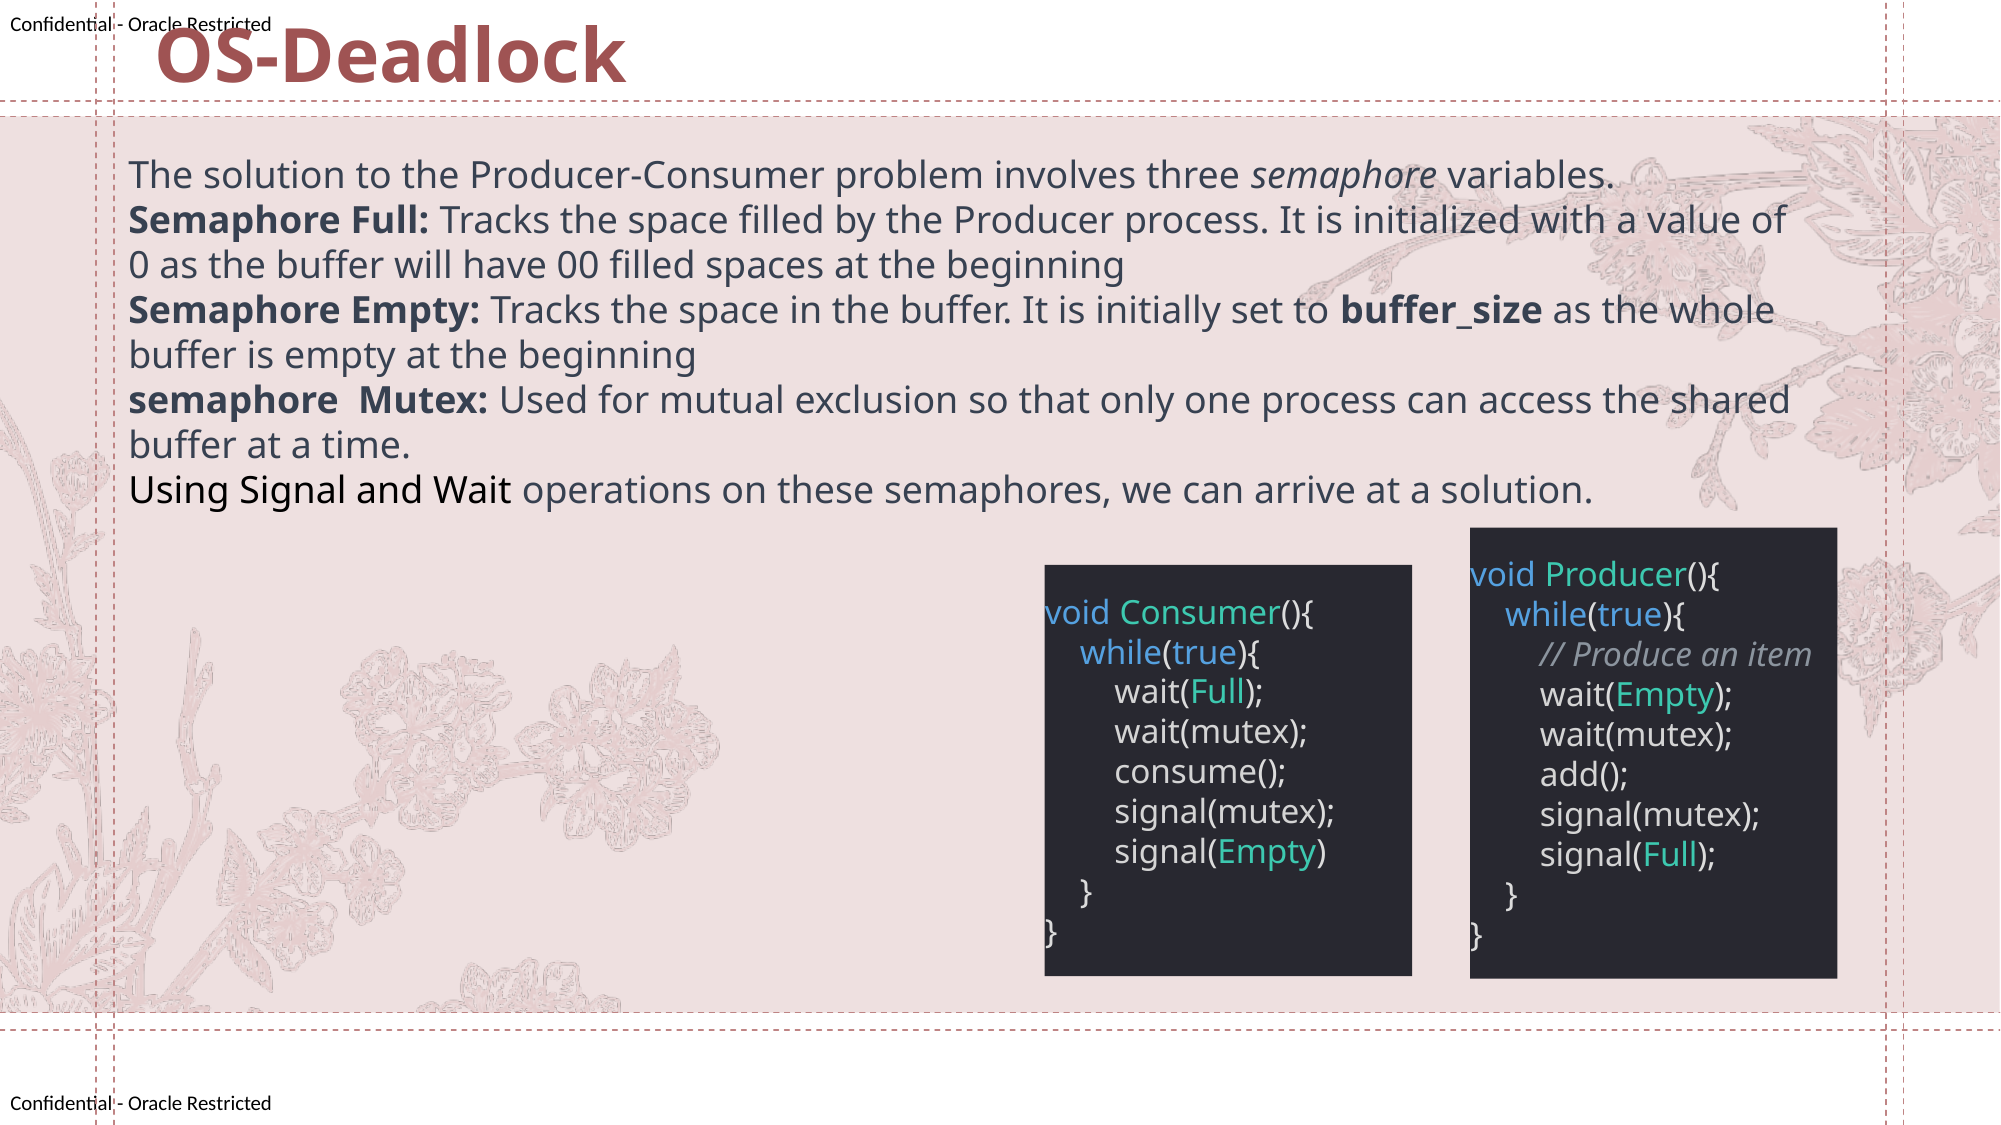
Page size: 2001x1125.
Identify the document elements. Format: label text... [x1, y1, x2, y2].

text_box void Consumer(){ while(true){ wait(Full); wait(mutex); consume(); signal(mutex); signal(Empty) } } [1044, 564, 1413, 977]
text_box OS-Deadlock [139, 0, 1141, 105]
text_box void Producer(){ while(true){ // Produce an item wait(Empty); wait(mutex); add(); signal(mutex); signal(Full); } } [1470, 527, 1838, 979]
picture [0, 297, 778, 1013]
picture [1240, 116, 2000, 873]
text_box The solution to the Producer-Consumer problem involves three semaphore variables. Semaphore Full: Tracks the space filled by the Producer process. It is initialized with a value of 0 as the buffer will have 00 filled spaces at the beginning Semaphore Empty: Tracks the space in the buffer. It is initially set to buffer_size as the whole buffer is empty at the beginning semaphore Mutex: Used for mutual exclusion so that only one process can access the shared buffer at a time. Using Signal and Wait operations on these semaphores, we can arrive at a solution. [113, 143, 1862, 519]
